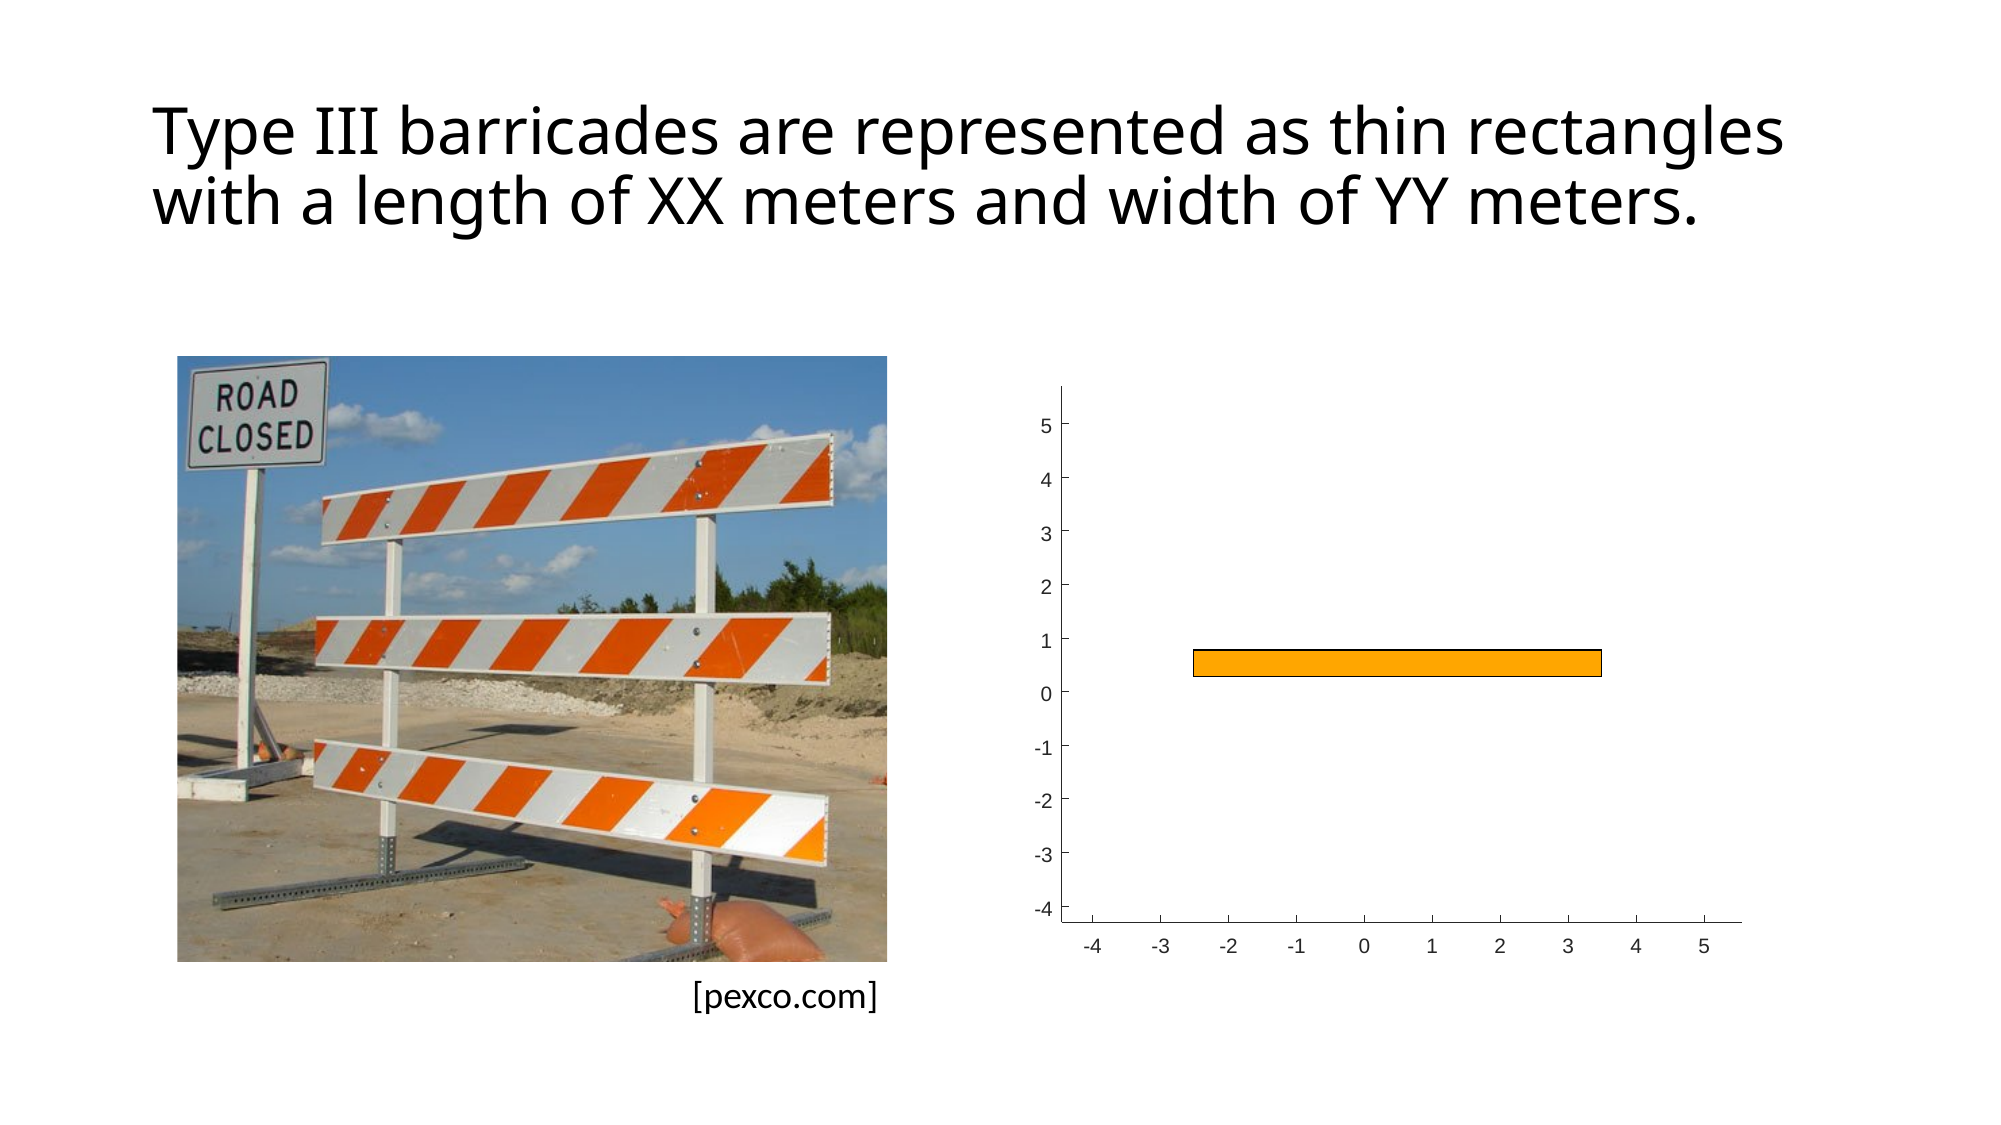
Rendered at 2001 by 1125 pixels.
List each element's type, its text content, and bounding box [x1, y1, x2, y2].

text_box [pexco.com] [677, 963, 907, 1023]
title Type III barricades are represented as thin rectangles with a length of XX meters and width of YY meters. [137, 59, 1863, 278]
picture [947, 337, 1823, 994]
picture [177, 356, 888, 962]
